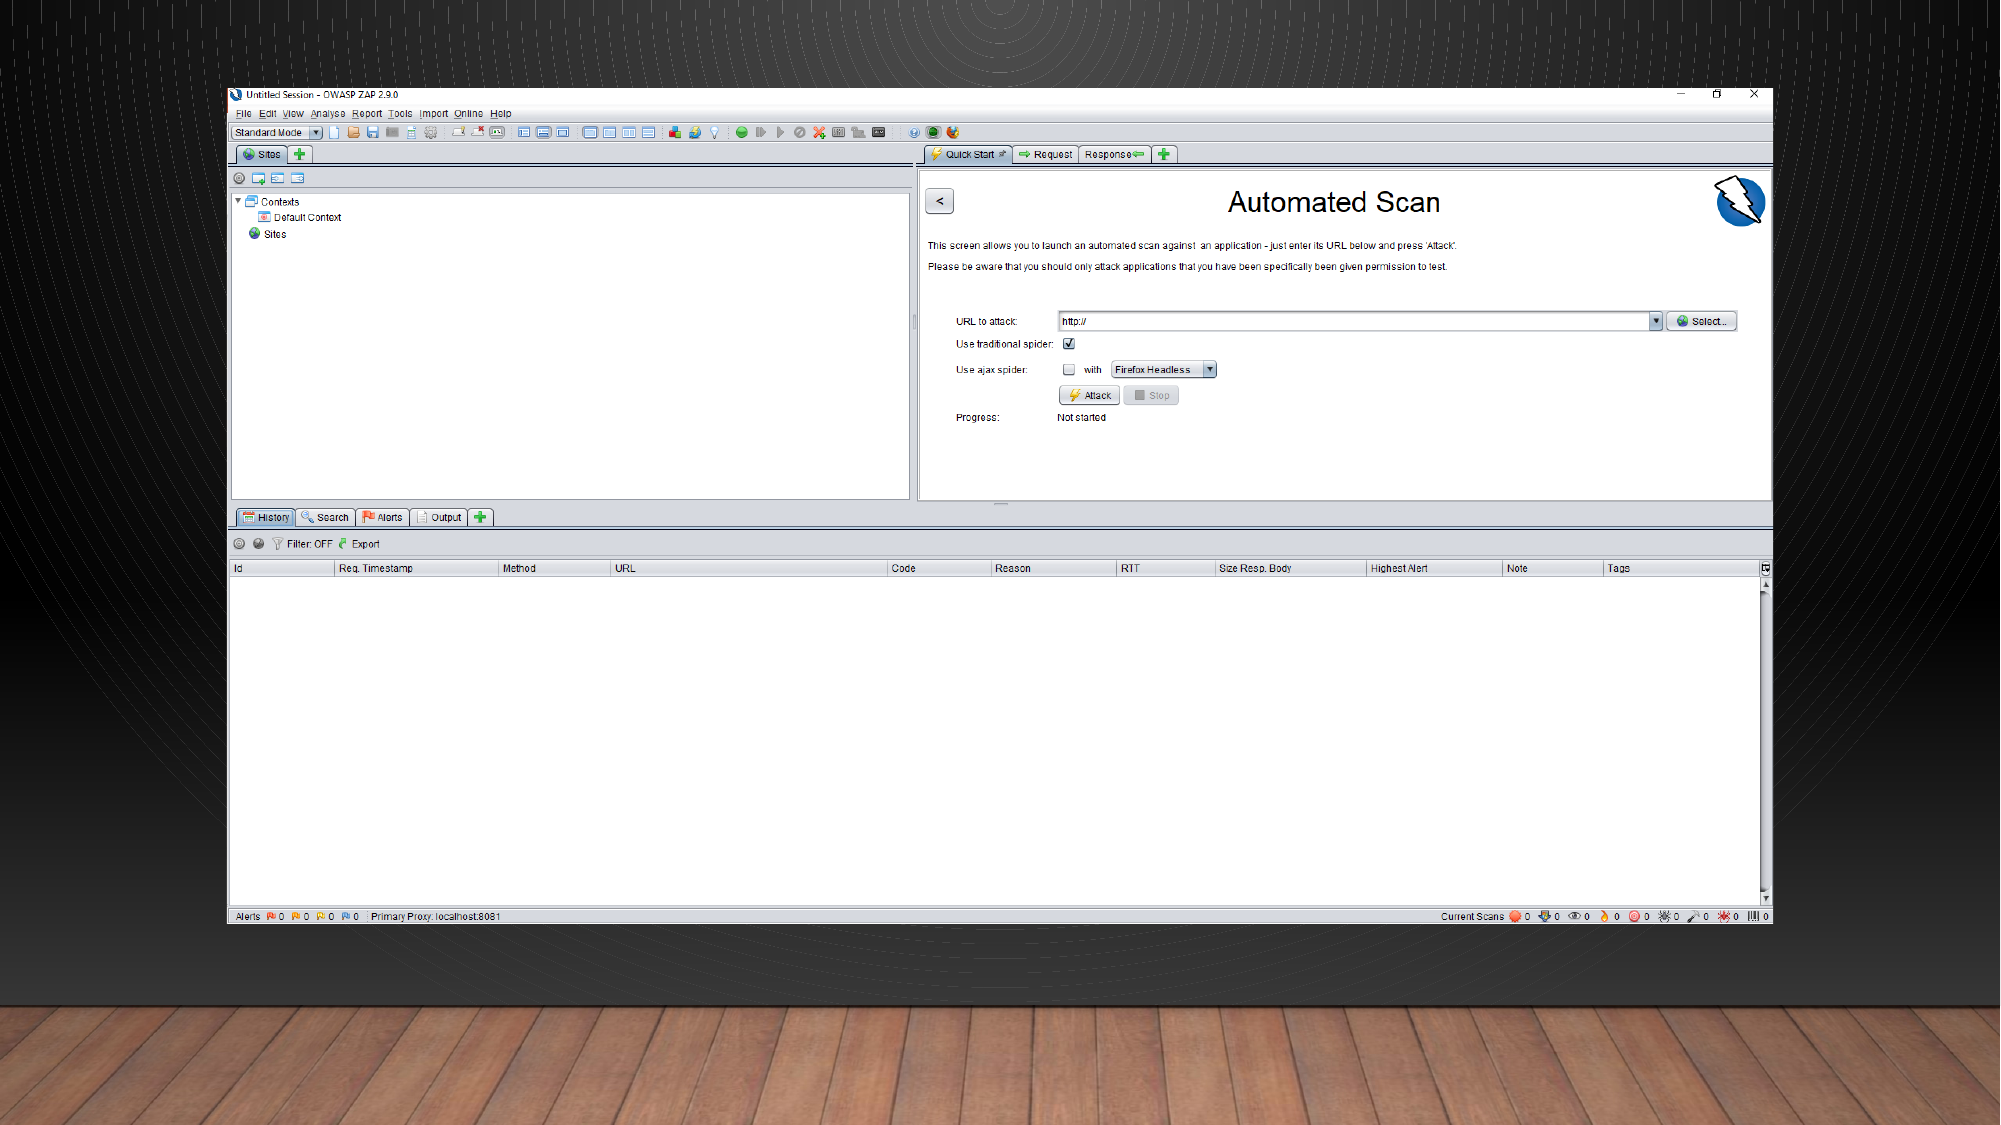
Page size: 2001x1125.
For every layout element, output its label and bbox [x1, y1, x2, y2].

picture [226, 87, 1774, 925]
picture [0, 1005, 2000, 1125]
